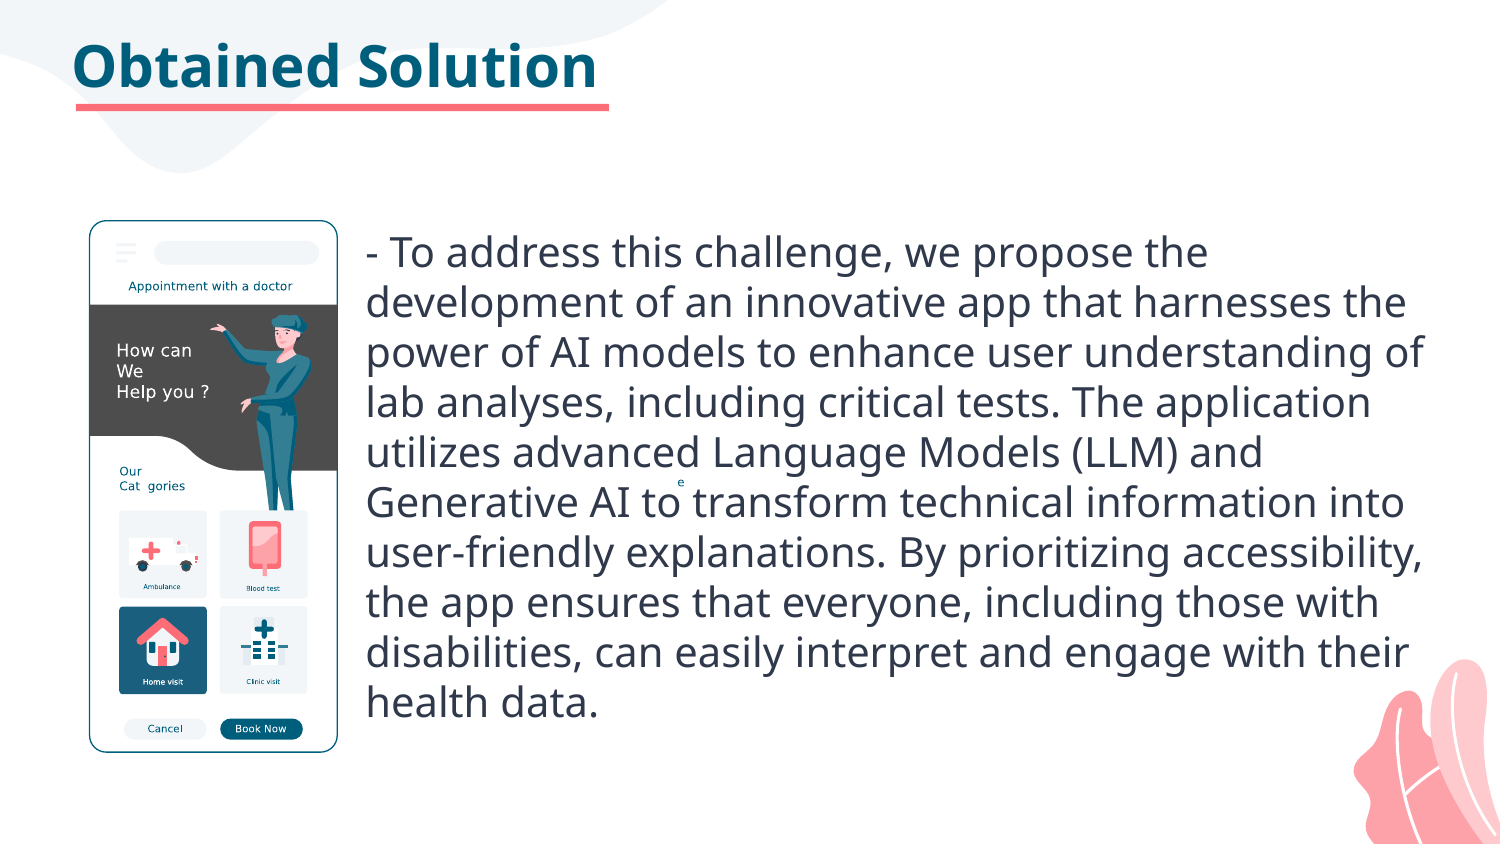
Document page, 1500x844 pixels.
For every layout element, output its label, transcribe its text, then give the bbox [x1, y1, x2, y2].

text_box [75, 103, 609, 112]
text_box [89, 220, 338, 753]
title Obtained Solution [56, 21, 750, 108]
text_box - To address this challenge, we propose the development of an innovative app that harnesses the power of AI models to enhance user understanding of lab analyses, including critical tests. The application utilizes advanced Language Models (LLM) and Generative AI to transform technical information into user-friendly explanations. By prioritizing accessibility, the app ensures that everyone, including those with disabilities, can easily interpret and engage with their health data. [350, 218, 1457, 733]
